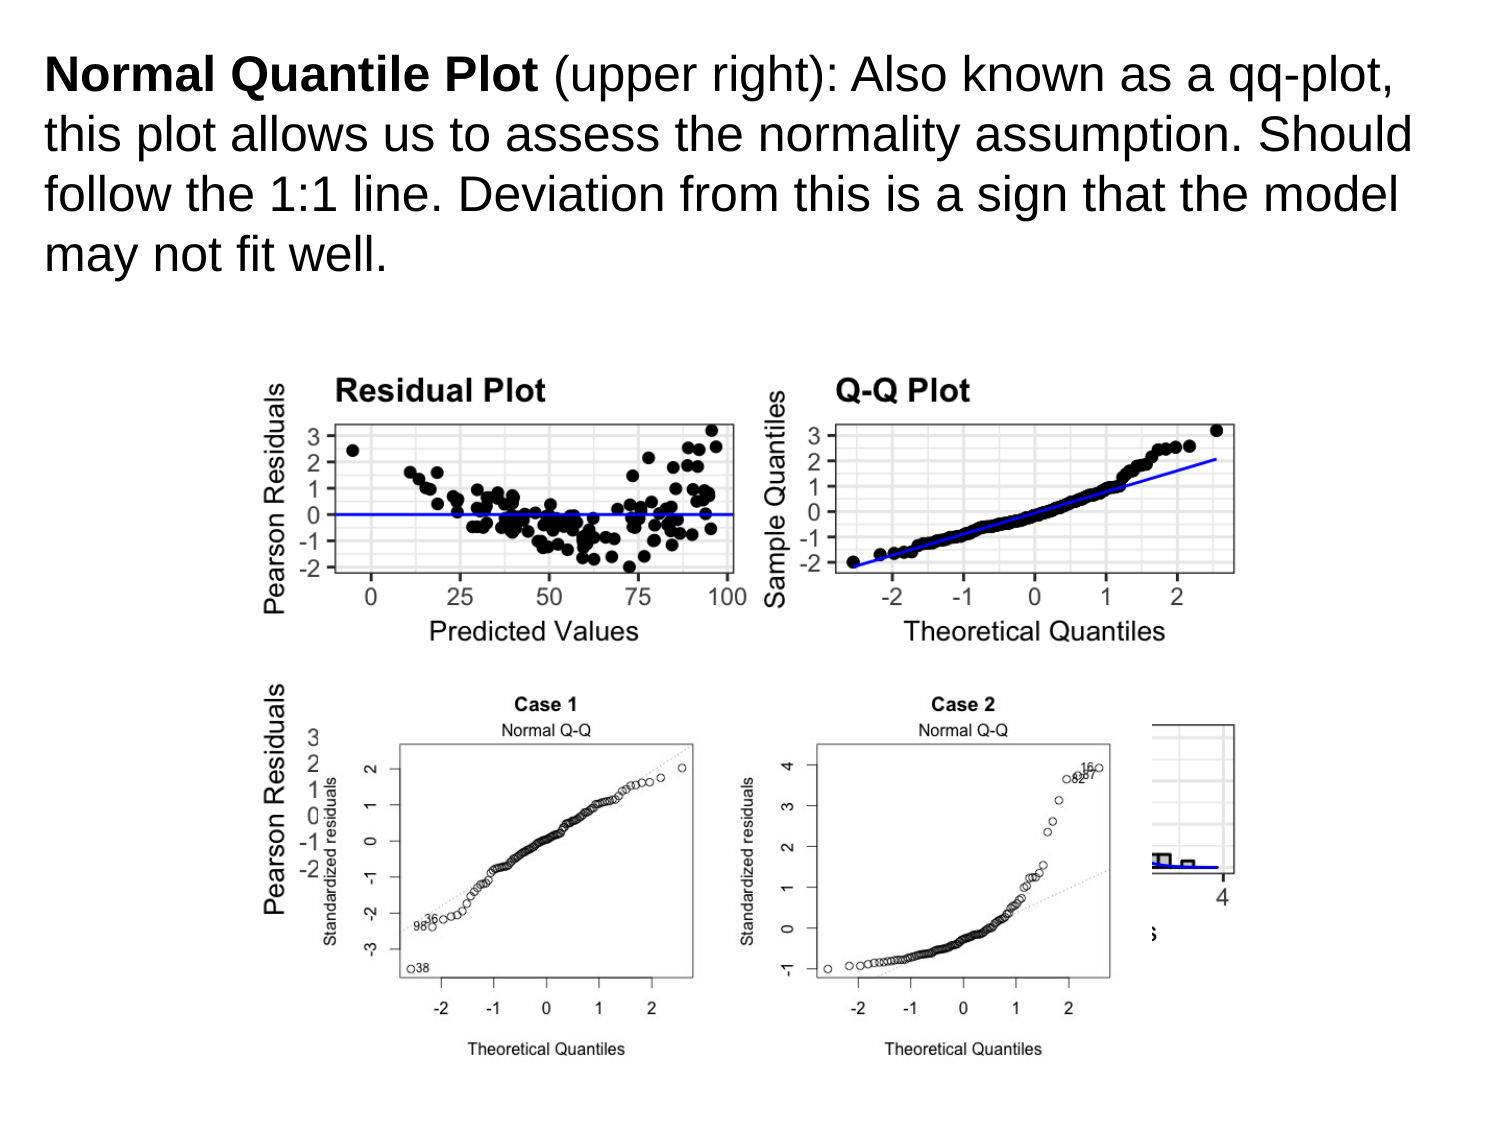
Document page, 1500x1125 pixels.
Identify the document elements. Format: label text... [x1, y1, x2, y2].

picture [318, 662, 1153, 1080]
text_box Normal Quantile Plot (upper right): Also known as a qq-plot, this plot allows us to assess the normality assumption. Should follow the 1:1 line. Deviation from this is a sign that the model may not fit well. [29, 33, 1442, 289]
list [249, 362, 1251, 963]
